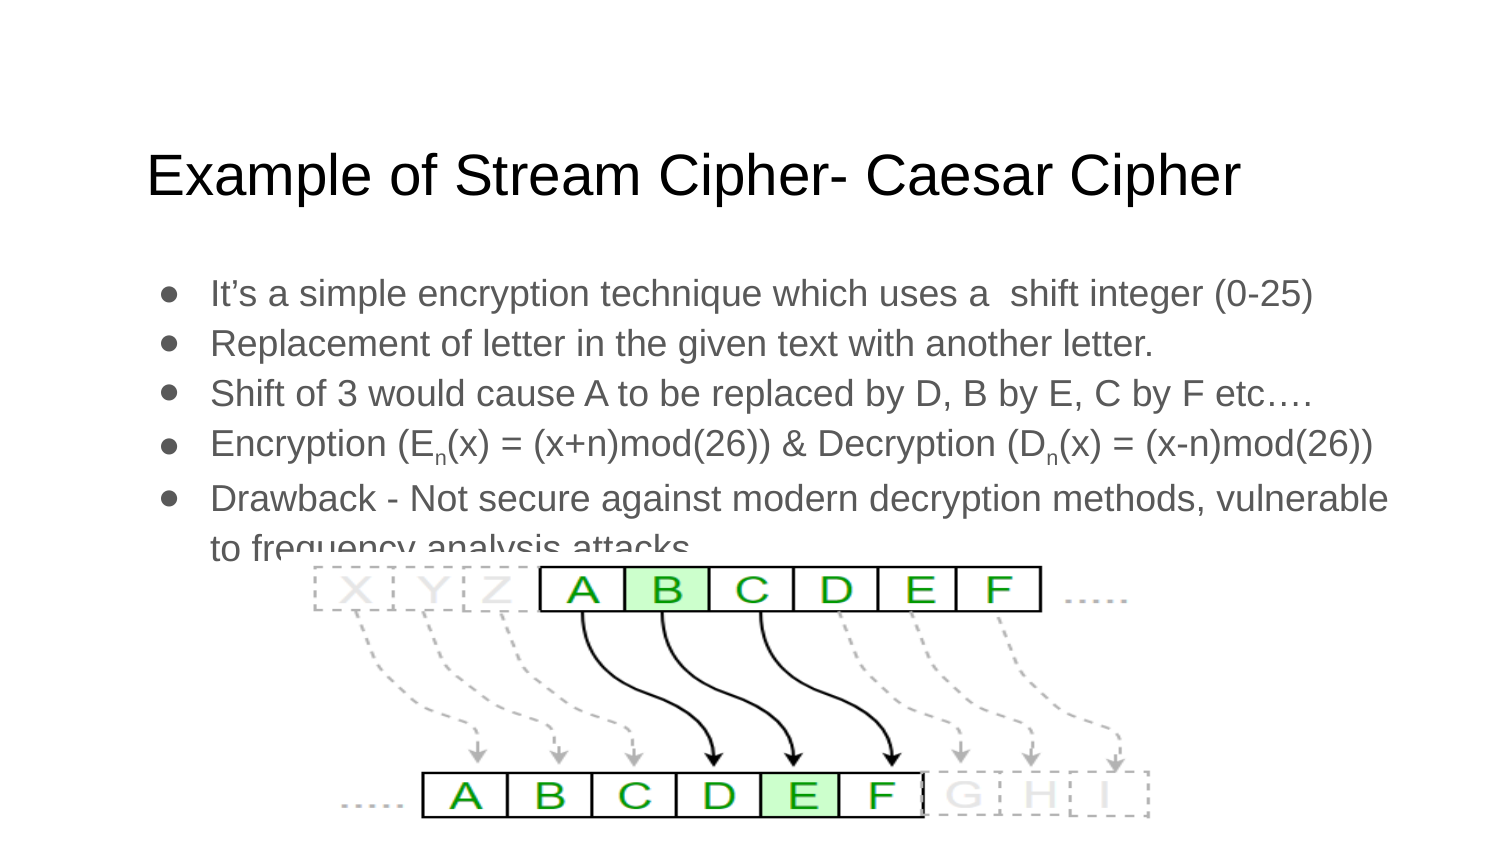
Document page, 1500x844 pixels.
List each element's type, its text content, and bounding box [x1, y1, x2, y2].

picture [281, 552, 1219, 844]
title Example of Stream Cipher- Caesar Cipher [135, 35, 1373, 214]
list It’s a simple encryption technique which uses a shift integer (0-25) Replacement of letter in the given text with another letter. Shift of 3 would cause A to be replaced by D, B by E, C by F etc…. Encryption (En(x) = (x+n)mod(26)) & Decryption (Dn(x) = (x-n)mod(26)) Drawback - Not secure against modern decryption methods, vulnerable to frequency analysis attacks [135, 259, 1408, 816]
